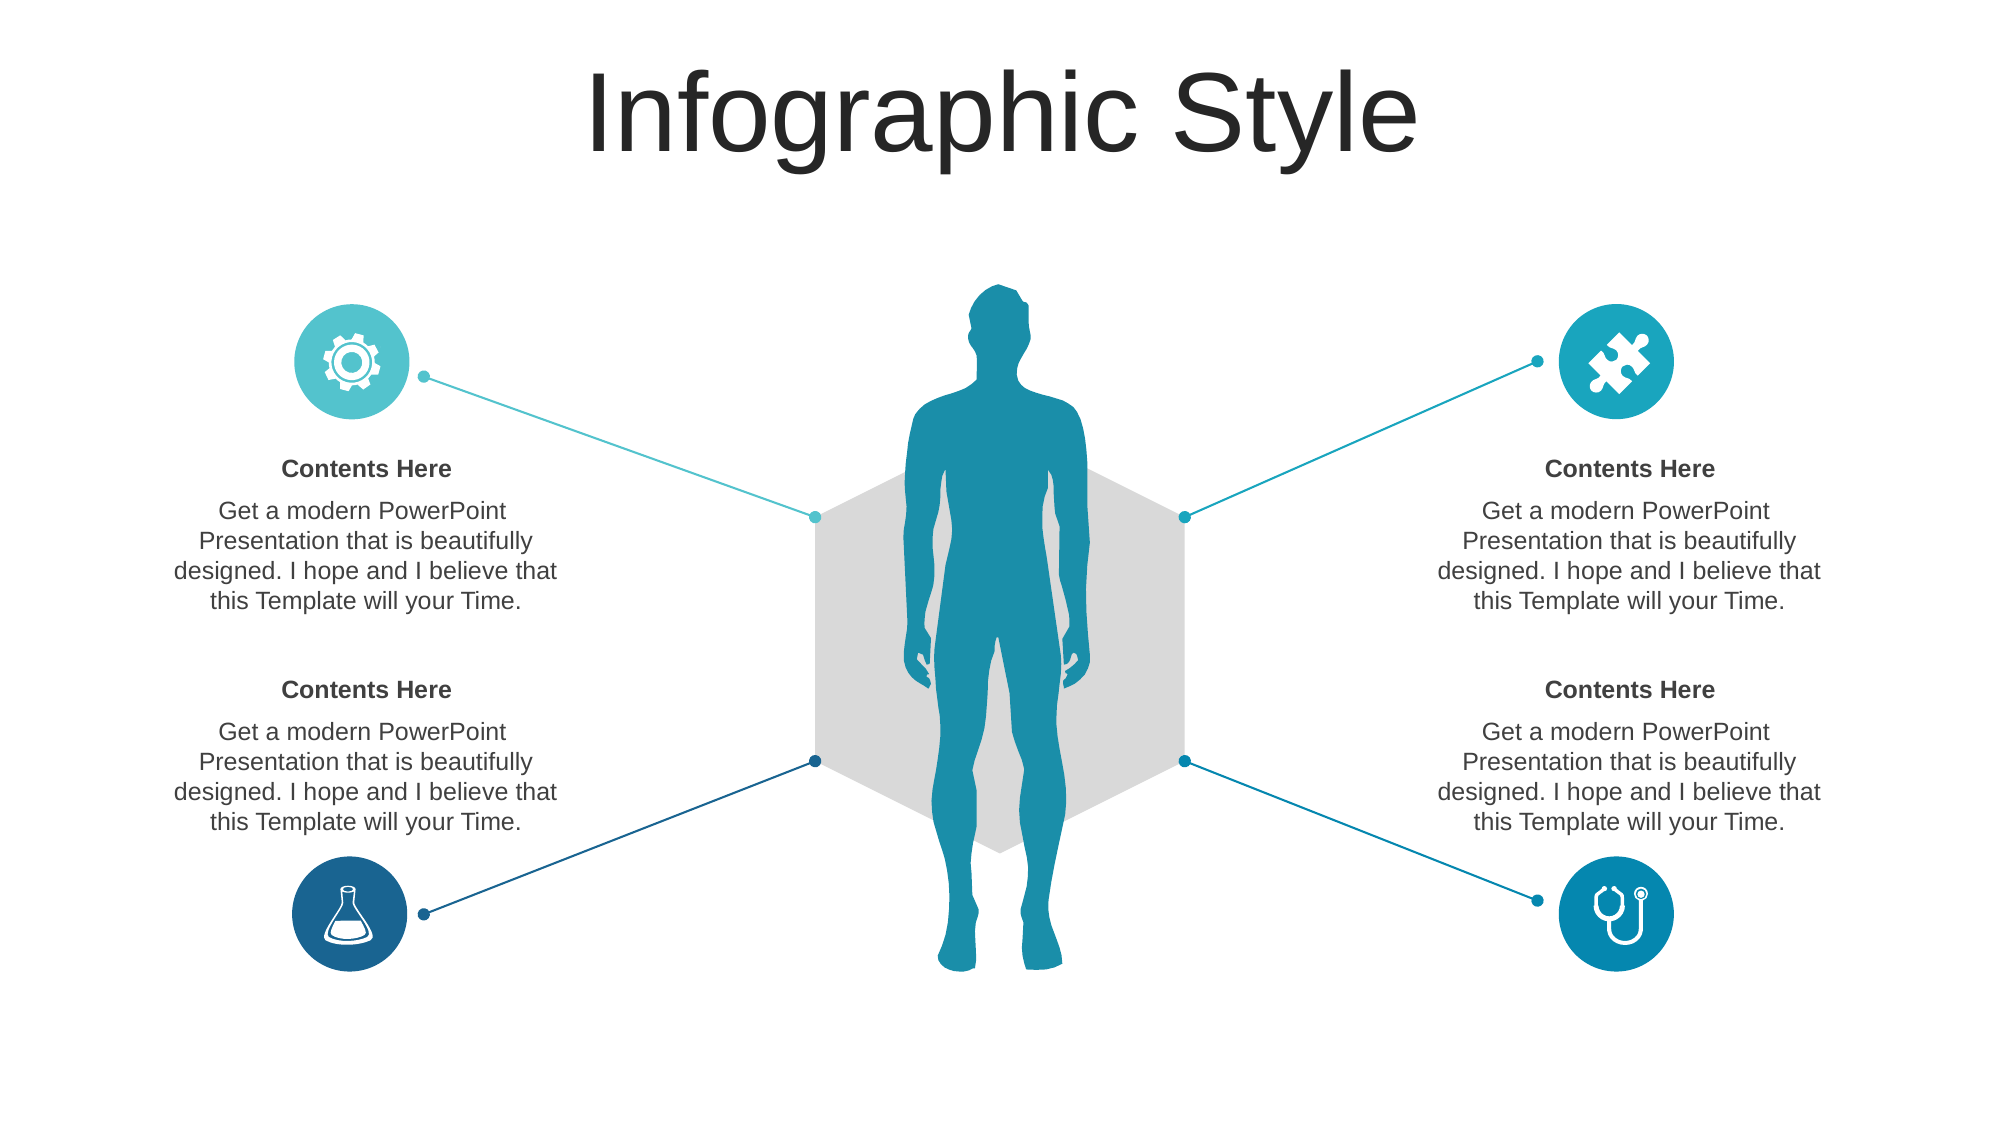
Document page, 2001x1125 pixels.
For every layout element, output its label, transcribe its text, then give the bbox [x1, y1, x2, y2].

text_box [1043, 467, 1186, 823]
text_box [140, 445, 593, 624]
text_box [1586, 330, 1652, 396]
text_box [322, 884, 374, 946]
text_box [423, 760, 816, 915]
text_box [291, 855, 409, 973]
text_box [423, 376, 816, 518]
text_box [1557, 855, 1675, 973]
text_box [1184, 361, 1538, 517]
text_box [1184, 760, 1538, 901]
text_box [293, 303, 411, 421]
text_box [1592, 884, 1650, 947]
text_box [140, 666, 593, 845]
text_box [973, 638, 1024, 855]
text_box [1404, 666, 1857, 845]
text_box [1557, 302, 1676, 421]
text_box [814, 470, 952, 822]
text_box [903, 284, 1090, 972]
text_box [321, 331, 382, 393]
list Infographic Style [53, 55, 1952, 175]
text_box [1404, 445, 1857, 624]
